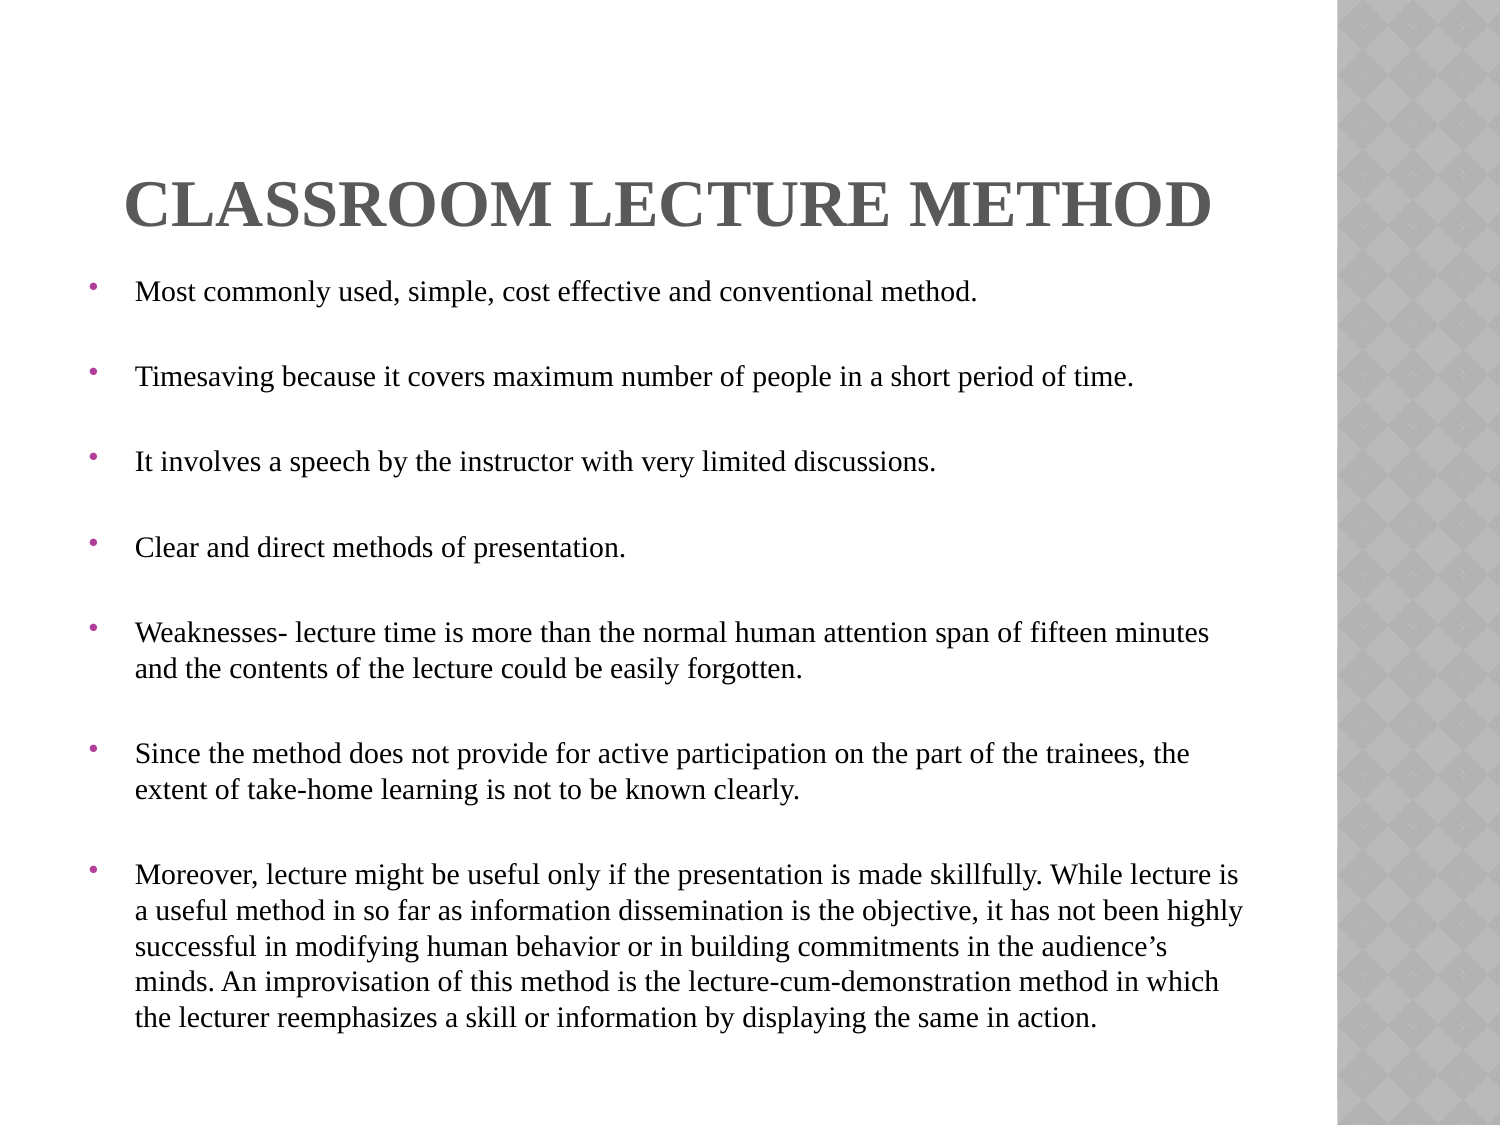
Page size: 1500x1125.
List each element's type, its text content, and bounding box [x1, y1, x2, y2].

title Classroom Lecture Method [75, 52, 1263, 240]
list Most commonly used, simple, cost effective and conventional method. Timesaving because it covers maximum number of people in a short period of time. It involves a speech by the instructor with very limited discussions. Clear and direct methods of presentation. Weaknesses- lecture time is more than the normal human attention span of fifteen minutes and the contents of the lecture could be easily forgotten. Since the method does not provide for active participation on the part of the trainees, the extent of take-home learning is not to be known clearly. Moreover, lecture might be useful only if the presentation is made skillfully. While lecture is a useful method in so far as information dissemination is the objective, it has not been highly successful in modifying human behavior or in building commitments in the audience’s minds. An improvisation of this method is the lecture-cum-demonstration method in which the lecturer reemphasizes a skill or information by displaying the same in action. [75, 264, 1263, 1059]
